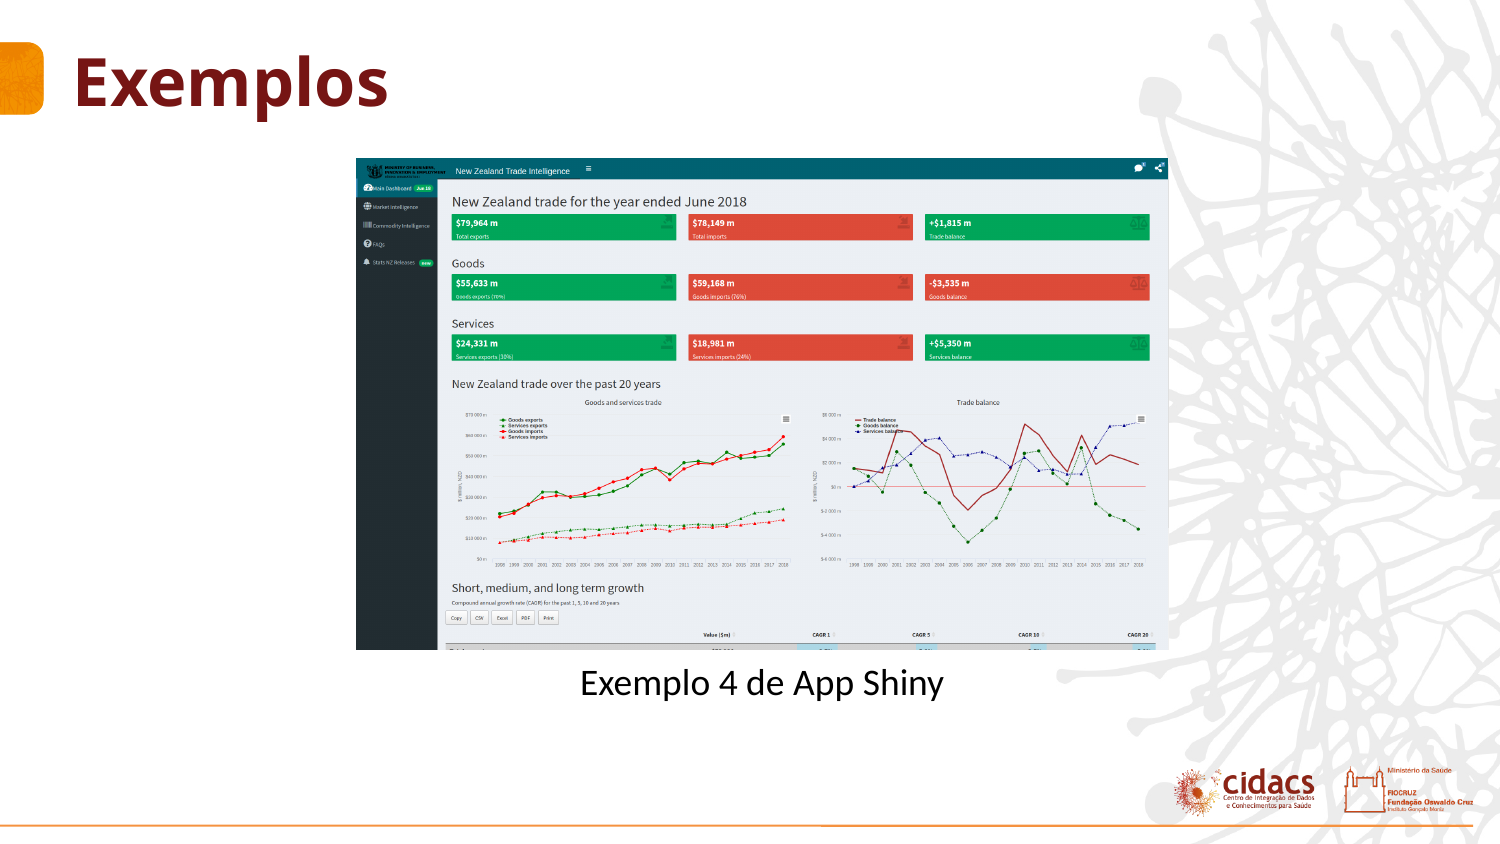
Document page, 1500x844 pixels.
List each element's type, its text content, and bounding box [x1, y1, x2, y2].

picture [0, 42, 44, 115]
text_box Exemplo 4 de App Shiny [56, 650, 1469, 734]
title Exemplos [57, 39, 1472, 121]
picture [356, 0, 1500, 844]
